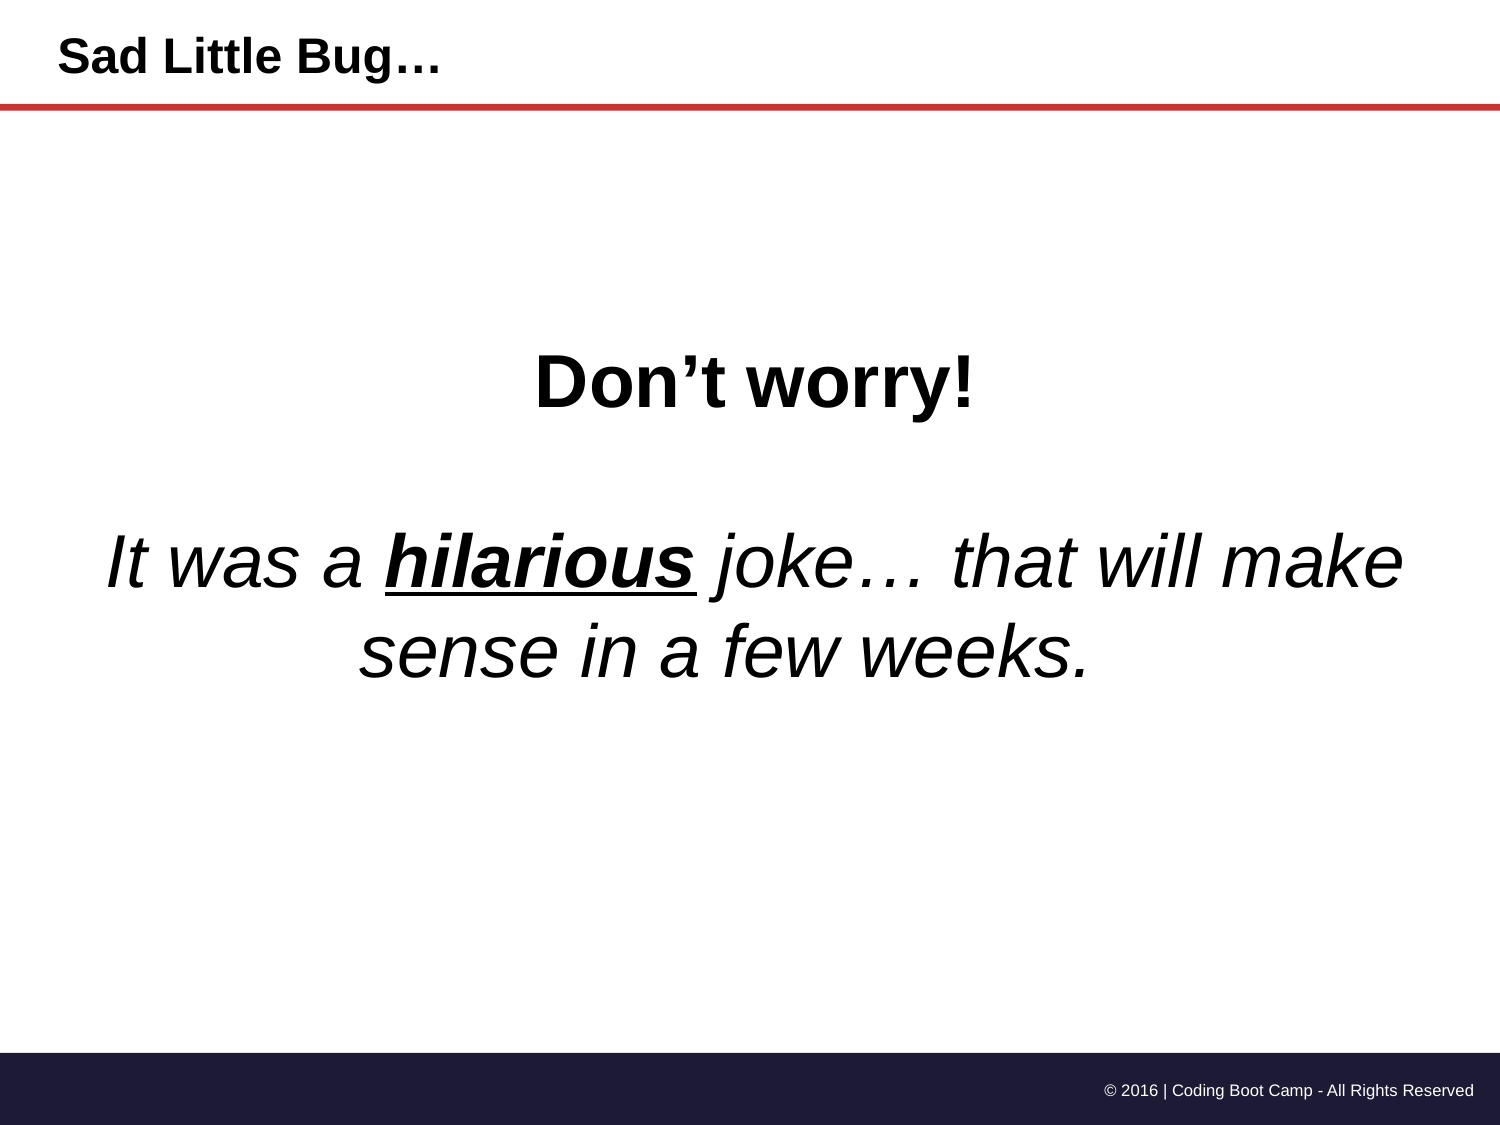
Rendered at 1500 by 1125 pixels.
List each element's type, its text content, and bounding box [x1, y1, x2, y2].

text_box Don’t worry! It was a hilarious joke… that will make sense in a few weeks. [33, 324, 1442, 700]
text_box Sad Little Bug… [49, 16, 948, 91]
